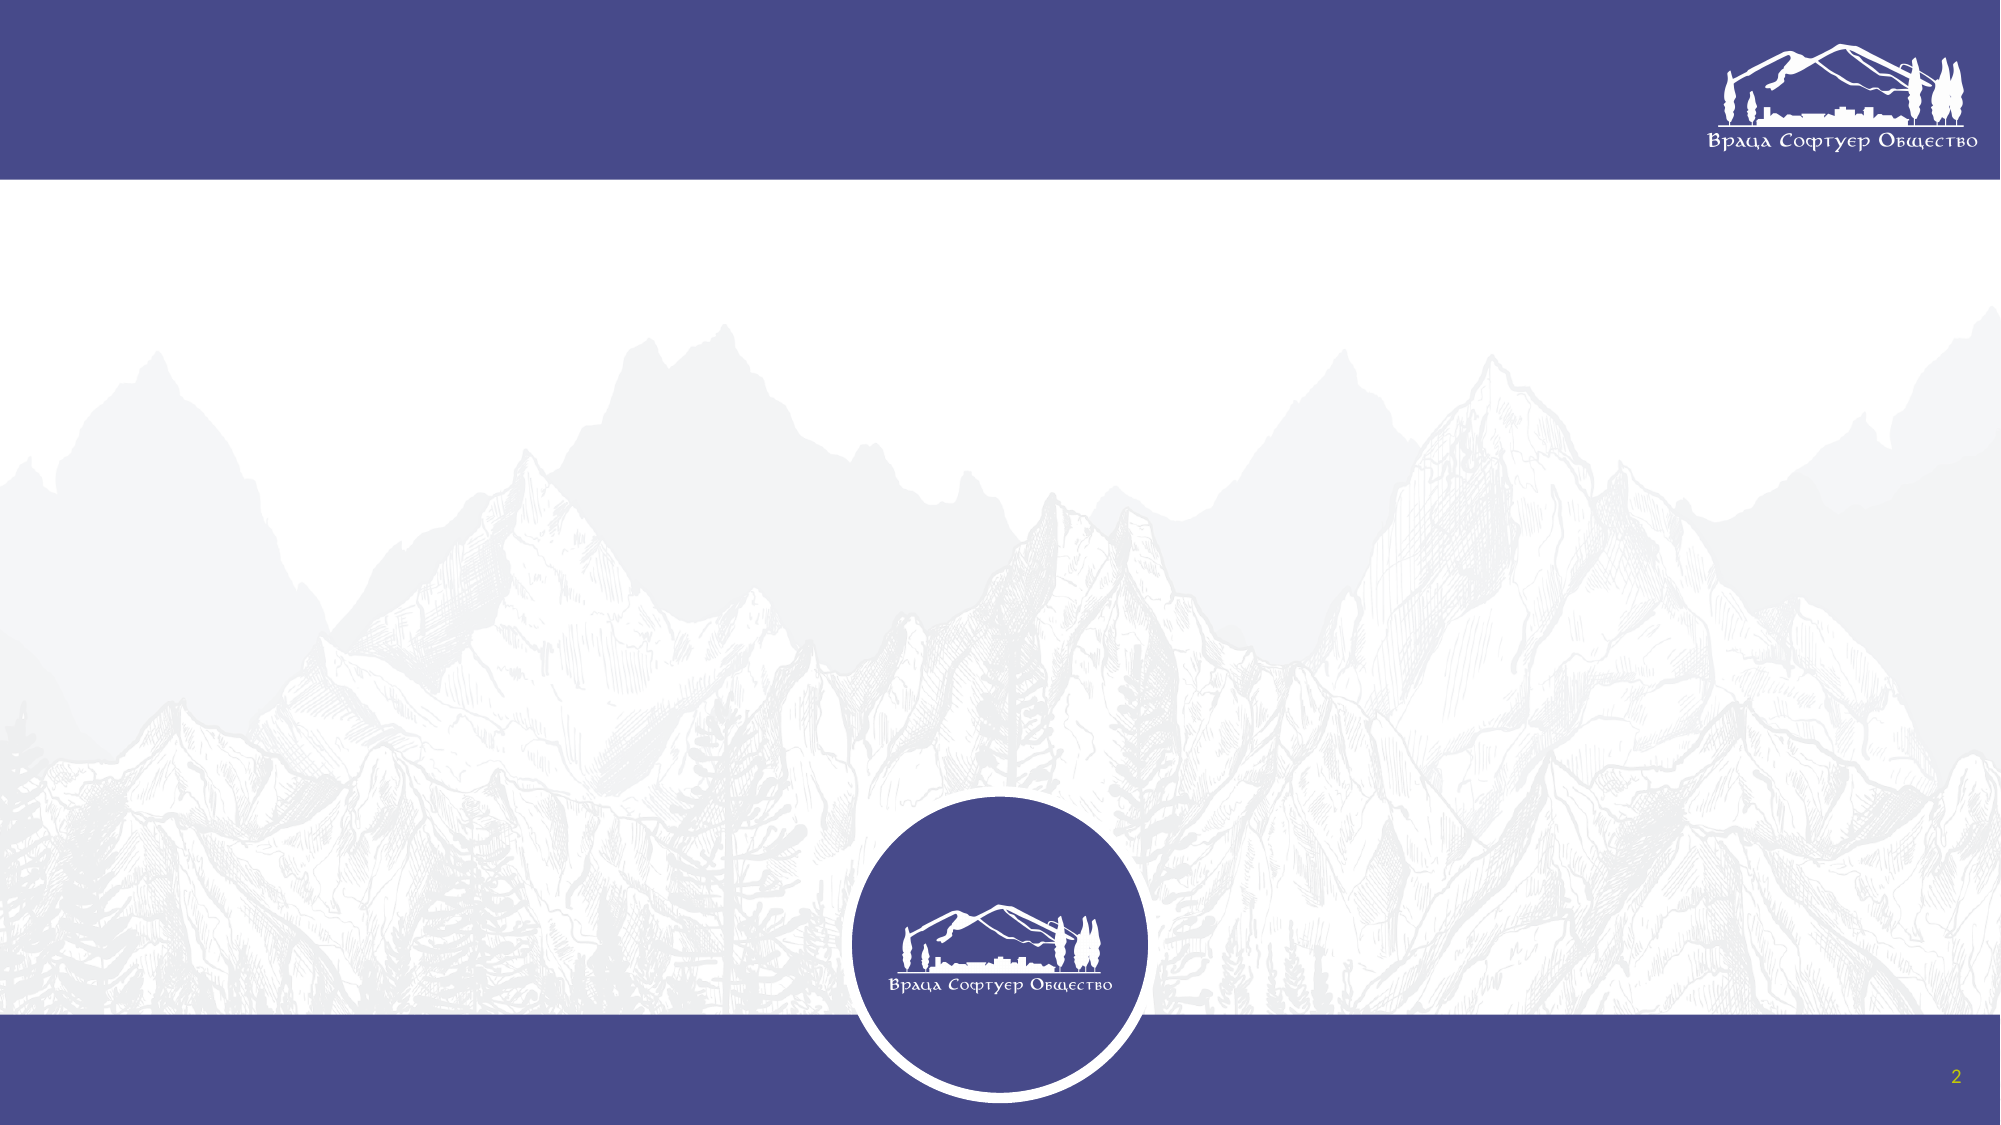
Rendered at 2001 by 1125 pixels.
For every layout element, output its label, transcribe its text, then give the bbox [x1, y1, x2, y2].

picture [1703, 19, 1981, 165]
picture [885, 884, 1115, 1005]
slide_number 2 [1897, 1049, 1968, 1101]
